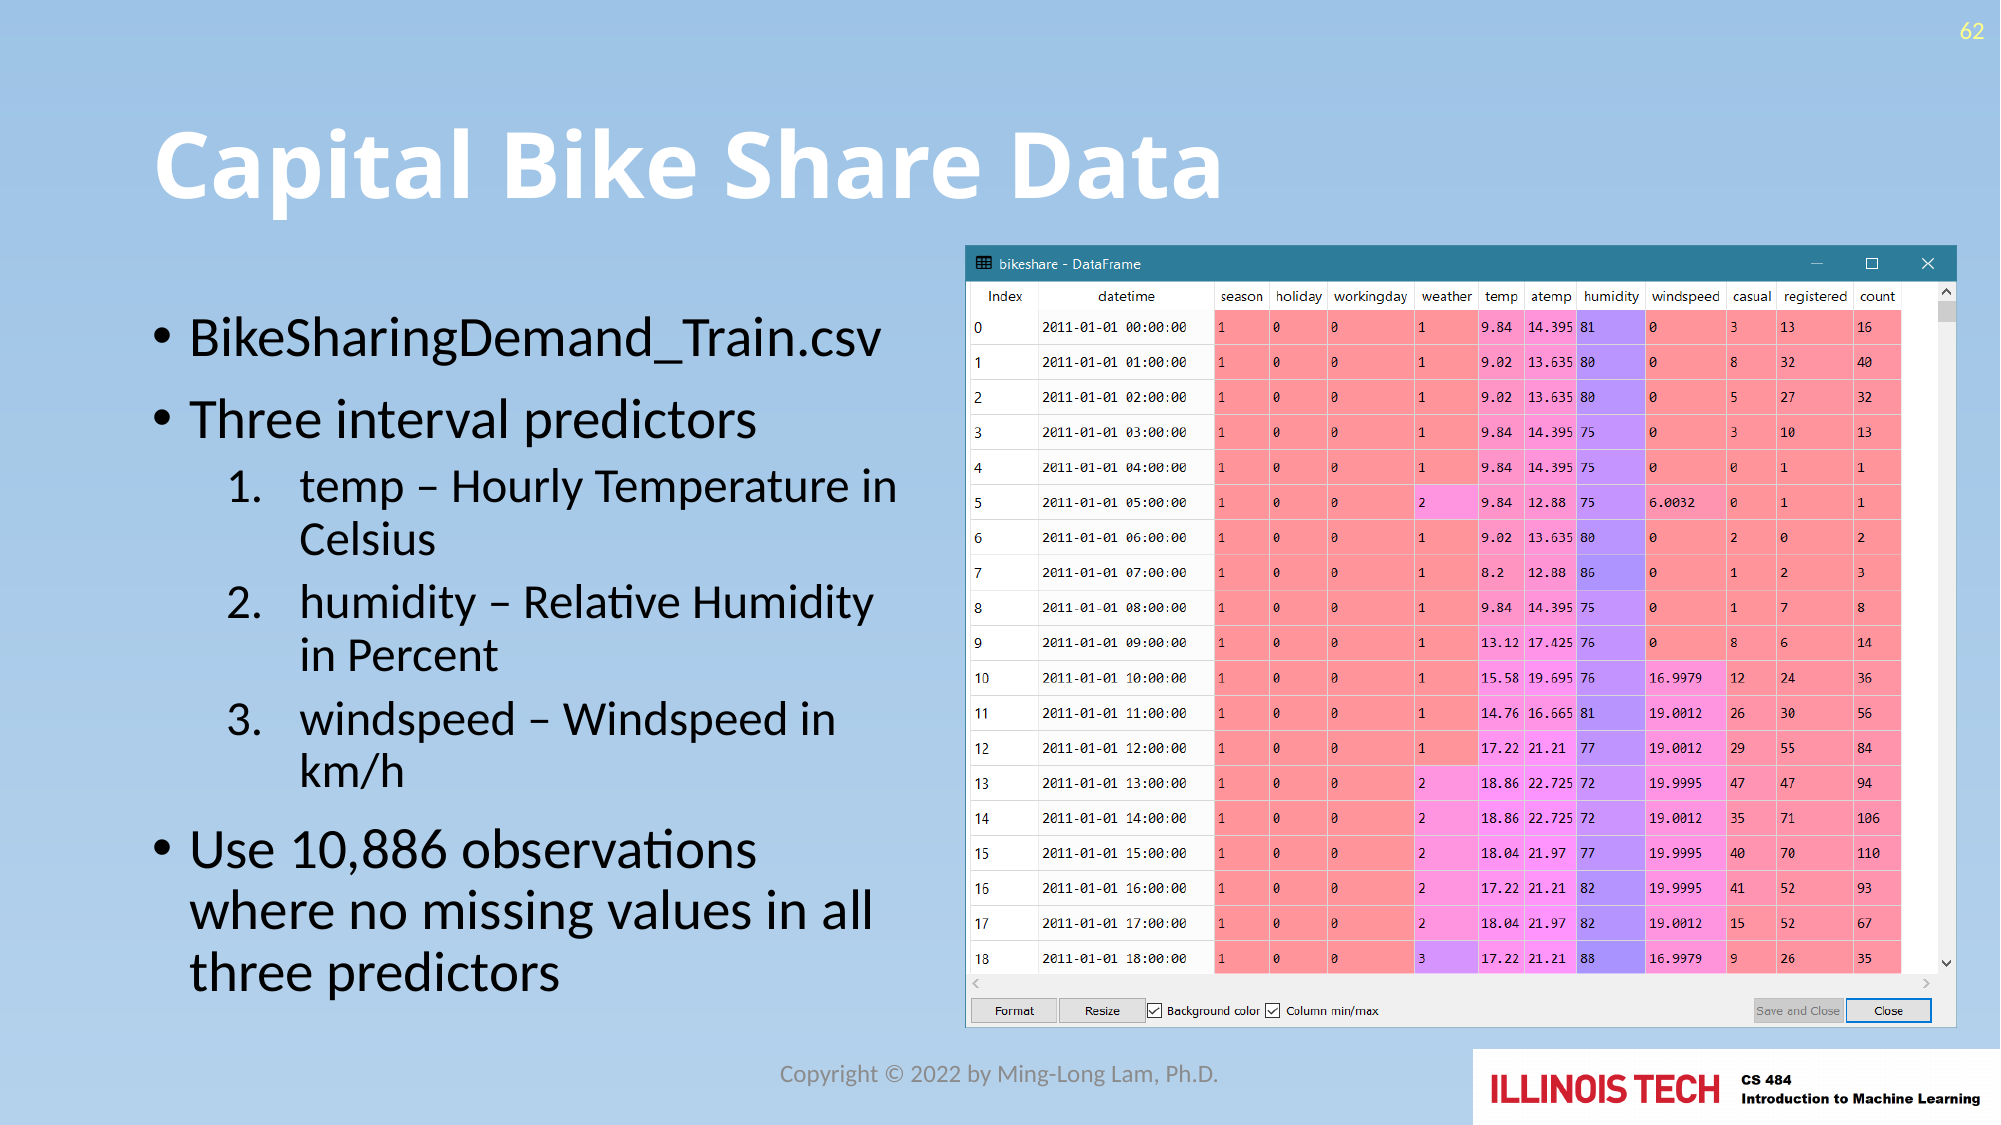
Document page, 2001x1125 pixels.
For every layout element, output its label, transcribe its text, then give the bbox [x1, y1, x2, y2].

footer Copyright © 2022 by Ming-Long Lam, Ph.D. [662, 1042, 1338, 1103]
picture [1473, 1049, 2000, 1125]
picture [965, 245, 1957, 1028]
list BikeSharingDemand_Train.csv Three interval predictors temp – Hourly Temperature in Celsius humidity – Relative Humidity in Percent windspeed – Windspeed in km/h Use 10,886 observations where no missing values in all three predictors [137, 299, 928, 1014]
title Capital Bike Share Data [137, 59, 1863, 278]
slide_number 62 [1550, 0, 2000, 60]
